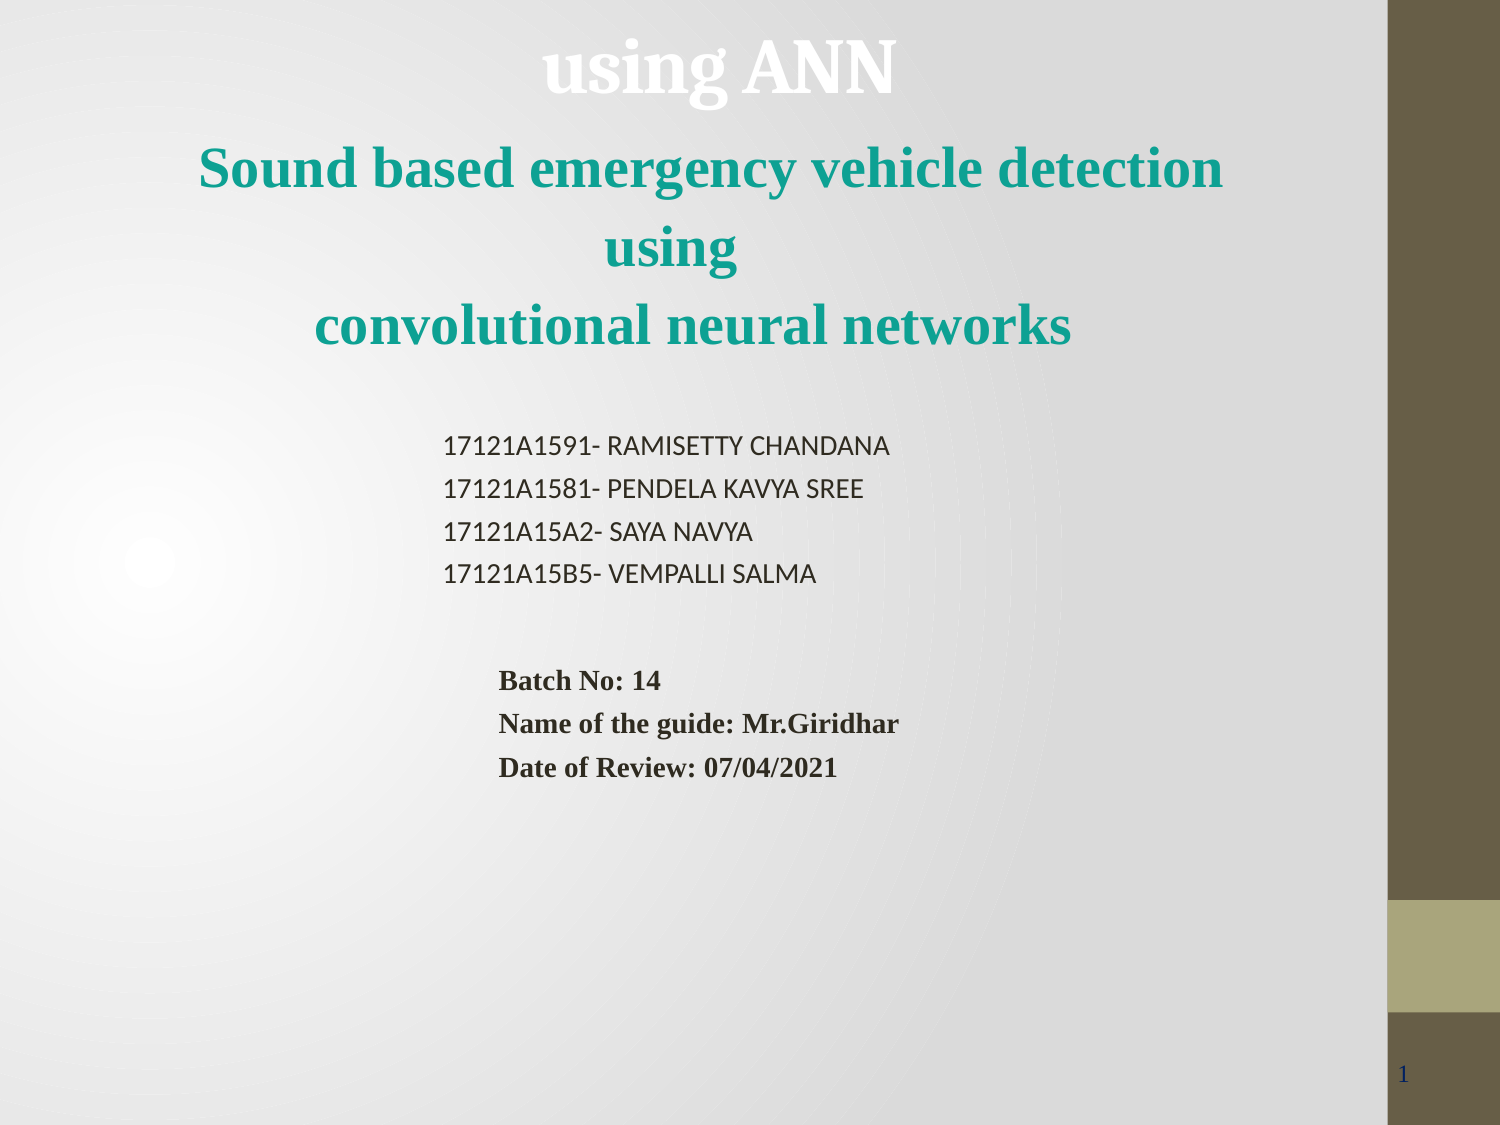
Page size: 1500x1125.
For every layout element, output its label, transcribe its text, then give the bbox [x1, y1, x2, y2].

slide_number 1 [1073, 1041, 1427, 1104]
title using ANN [26, 0, 1413, 183]
list Sound based emergency vehicle detection using convolutional neural networks 17121A1591- RAMISETTY CHANDANA 17121A1581- PENDELA KAVYA SREE 17121A15A2- SAYA NAVYA 17121A15B5- VEMPALLI SALMA Batch No: 14 Name of the guide: Mr.Giridhar Date of Review: 07/04/2021 [33, 58, 1362, 928]
